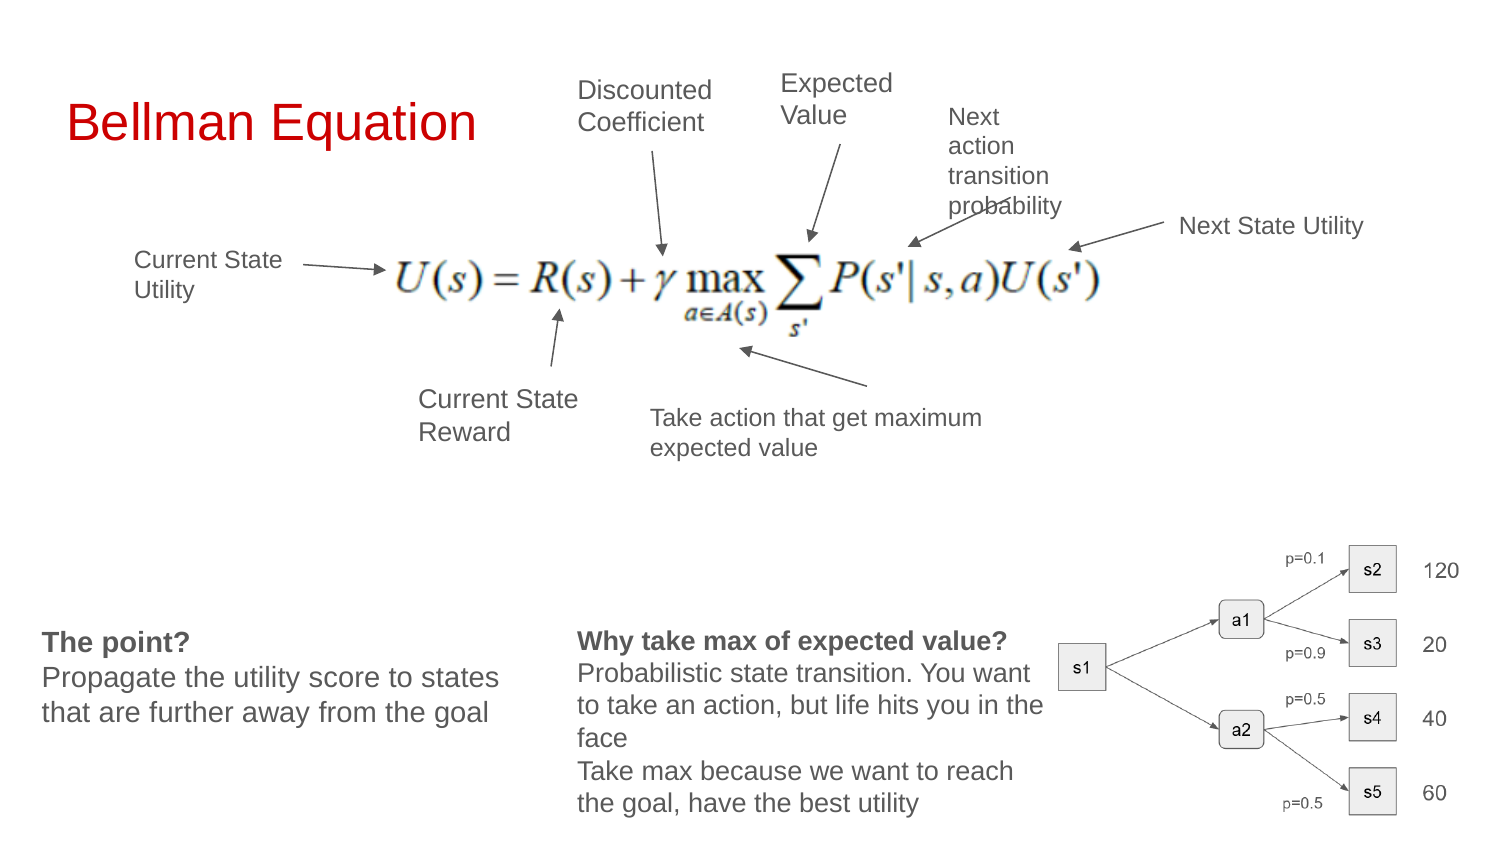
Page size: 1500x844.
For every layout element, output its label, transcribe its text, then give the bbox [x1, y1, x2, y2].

text_box The point? Propagate the utility score to states that are further away from the goal [26, 608, 528, 769]
text_box Next State Utility [1163, 194, 1392, 250]
text_box Expected Value [765, 50, 915, 145]
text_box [651, 150, 664, 257]
title Bellman Equation [51, 72, 504, 167]
text_box Why take max of expected value? Probabilistic state transition. You want to take an action, but life hits you in the face Take max because we want to reach the goal, have the best utility [562, 608, 1035, 824]
picture [1040, 534, 1470, 825]
text_box Discounted Coefficient [562, 57, 742, 151]
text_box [808, 143, 841, 243]
text_box Current State Utility [118, 228, 304, 301]
text_box Current State Reward [403, 366, 699, 422]
text_box Take action that get maximum expected value [634, 386, 1099, 442]
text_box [1067, 221, 1165, 251]
picture [366, 235, 1113, 349]
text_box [907, 197, 1011, 248]
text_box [302, 264, 387, 271]
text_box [738, 347, 868, 387]
text_box Next action transition probability [933, 84, 1089, 198]
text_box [550, 308, 560, 367]
